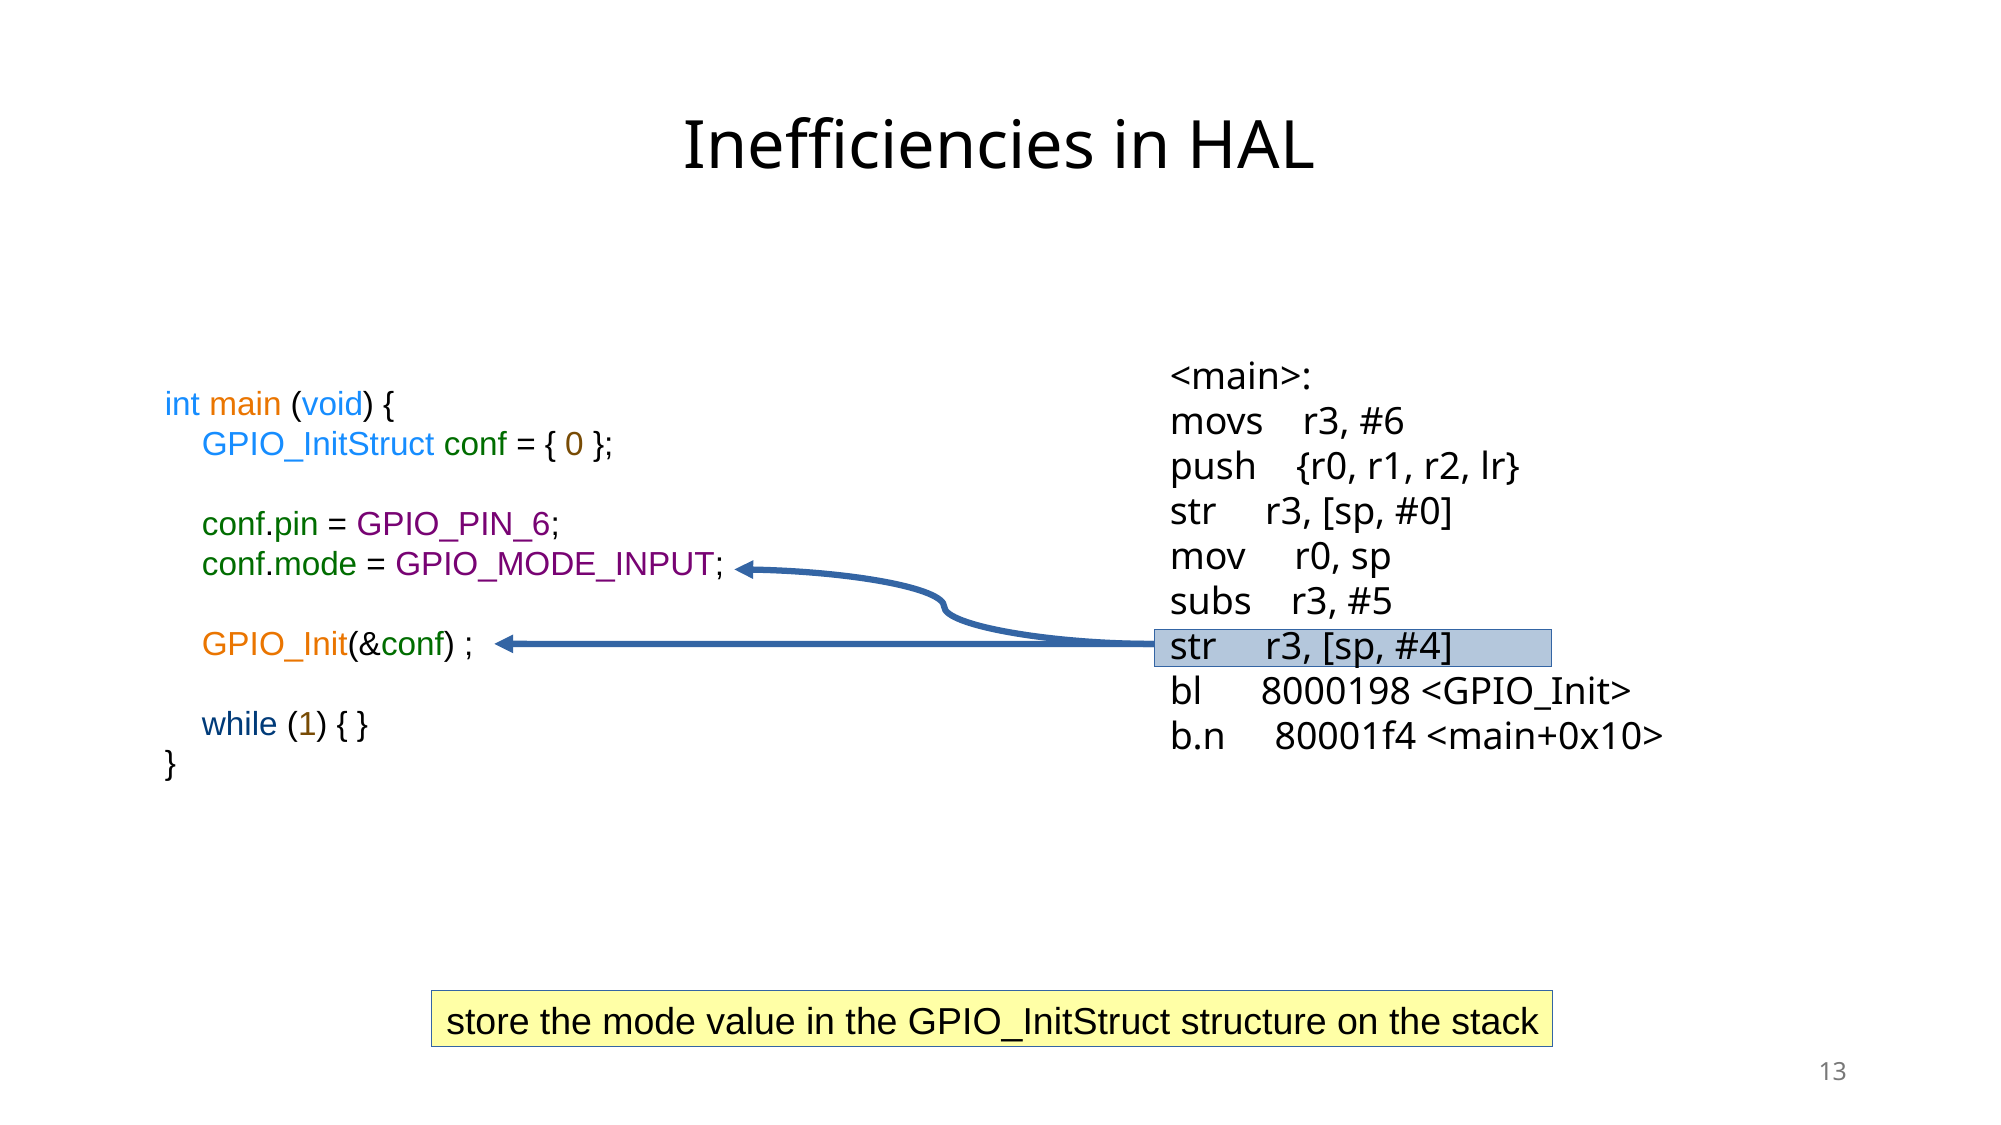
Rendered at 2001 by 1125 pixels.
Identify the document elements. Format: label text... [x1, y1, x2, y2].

text_box <main>: movs r3, #6 push {r0, r1, r2, lr} str r3, [sp, #0] mov r0, sp subs r3, #5 str r3, [sp, #4] bl 8000198 <GPIO_Init> b.n 80001f4 <main+0x10> [1154, 345, 1867, 850]
text_box [494, 637, 1154, 651]
slide_number 13 [1412, 1042, 1862, 1102]
text_box store the mode value in the GPIO_InitStruct structure on the stack [431, 990, 1568, 1050]
text_box [734, 563, 1115, 643]
text_box int main (void) { GPIO_InitStruct conf = { 0 }; conf.pin = GPIO_PIN_6; conf.mode = GPIO_MODE_INPUT; GPIO_Init(&conf) ; while (1) { } } [150, 375, 937, 787]
text_box Inefficiencies in HAL [317, 103, 1683, 270]
